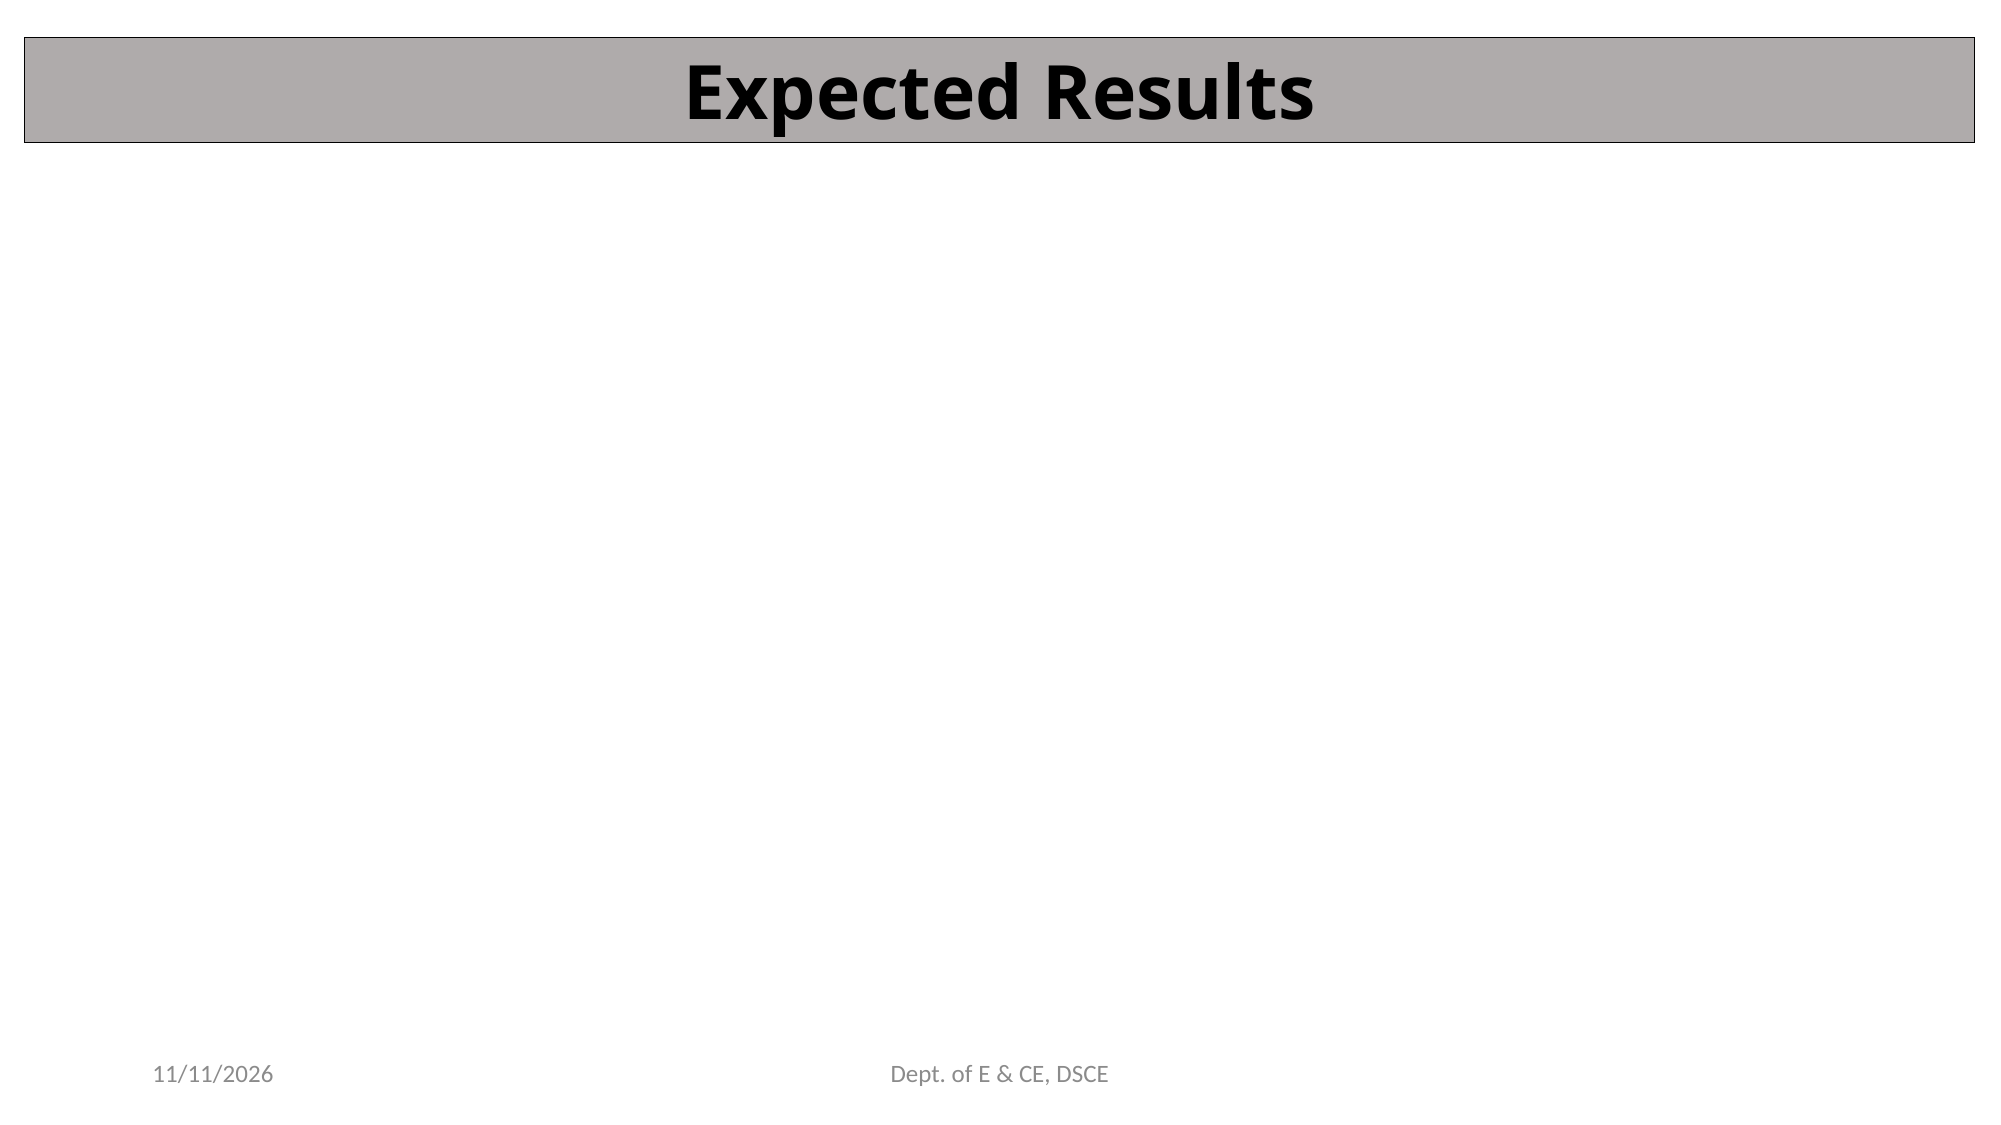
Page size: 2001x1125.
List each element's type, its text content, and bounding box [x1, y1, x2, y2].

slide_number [137, 1042, 588, 1103]
text_box Expected Results [24, 37, 1975, 143]
footer Dept. of E & CE, DSCE [662, 1042, 1338, 1103]
